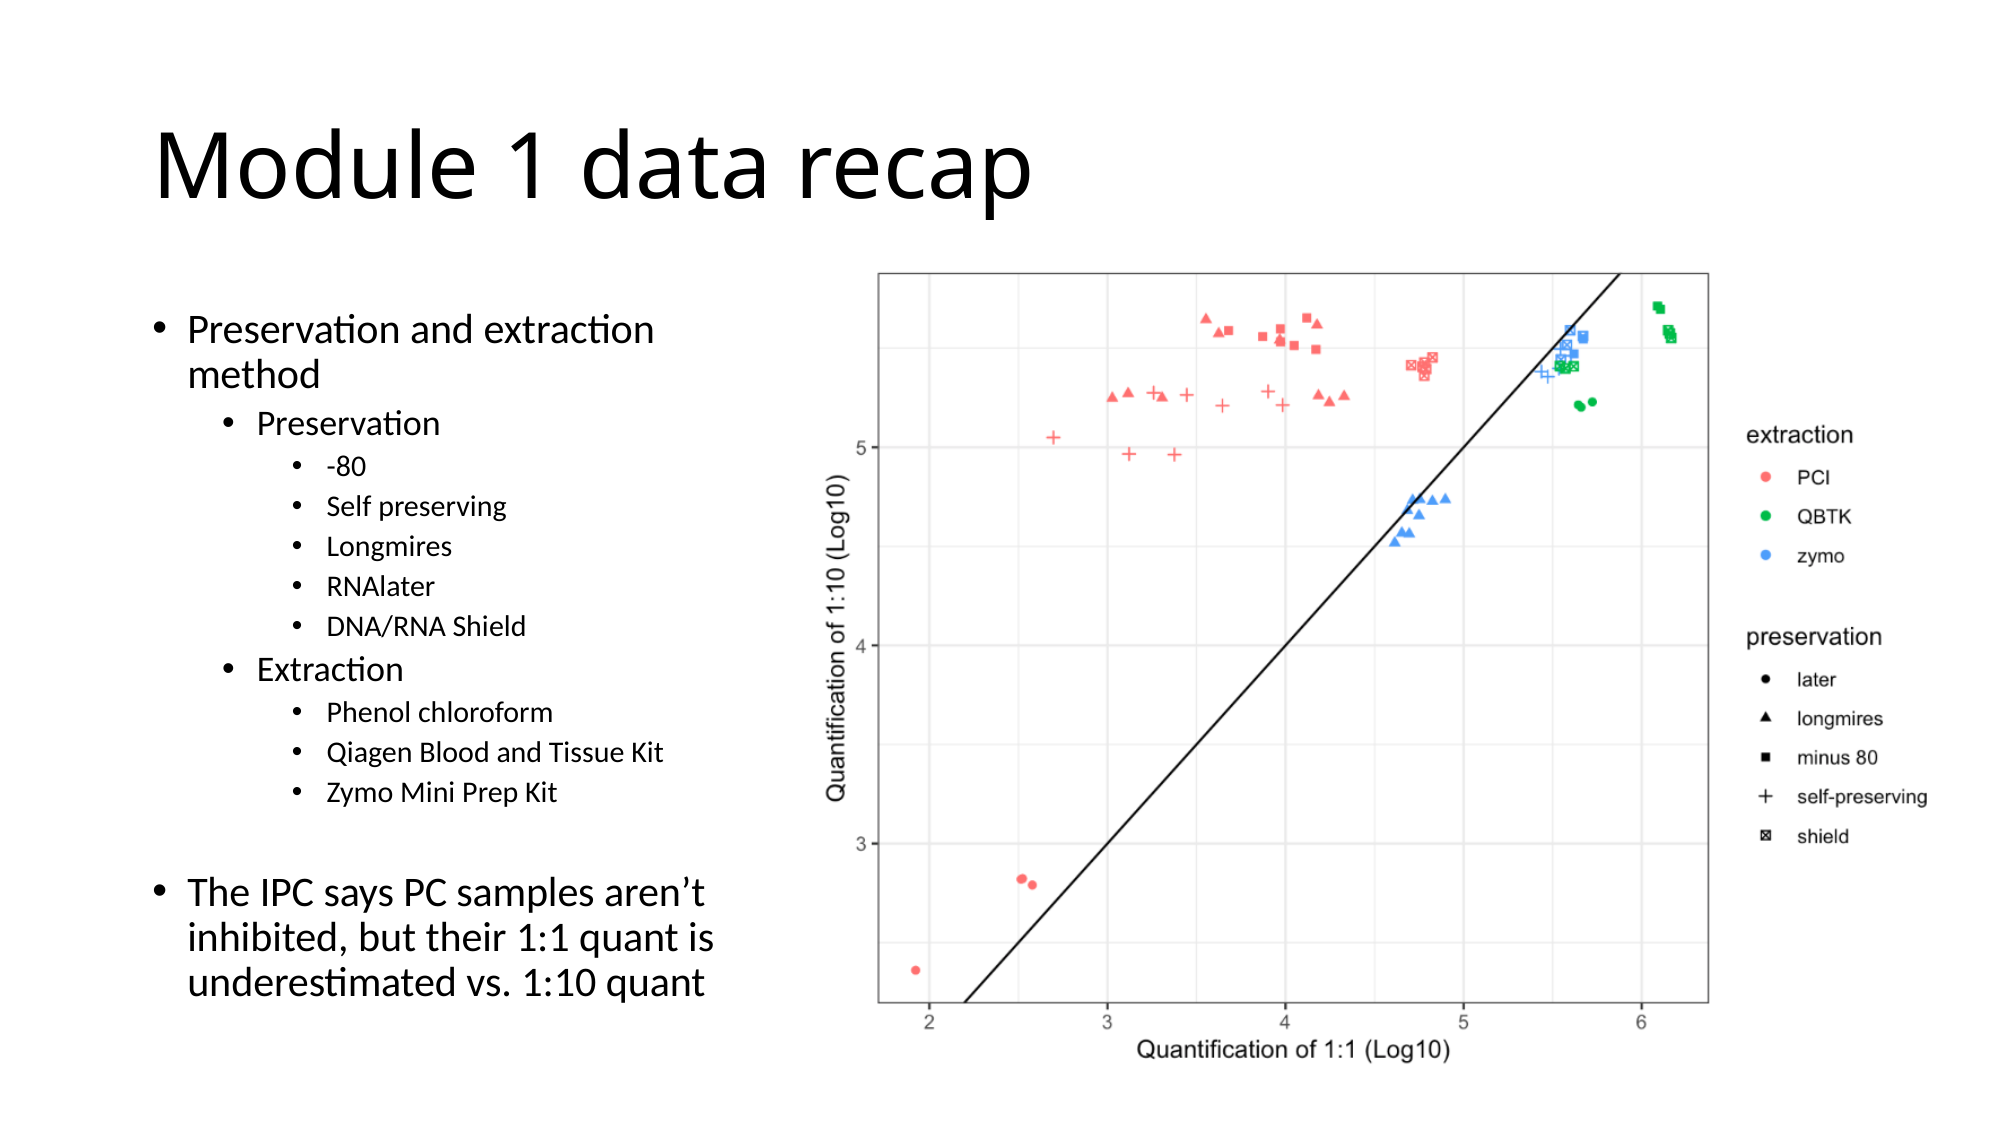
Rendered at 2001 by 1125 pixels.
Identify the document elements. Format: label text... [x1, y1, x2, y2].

list Preservation and extraction method Preservation -80 Self preserving Longmires RNAlater DNA/RNA Shield Extraction Phenol chloroform Qiagen Blood and Tissue Kit Zymo Mini Prep Kit The IPC says PC samples aren’t inhibited, but their 1:1 quant is underestimated vs. 1:10 quant [137, 299, 790, 1014]
title Module 1 data recap [137, 59, 1863, 278]
picture [804, 255, 1937, 1077]
